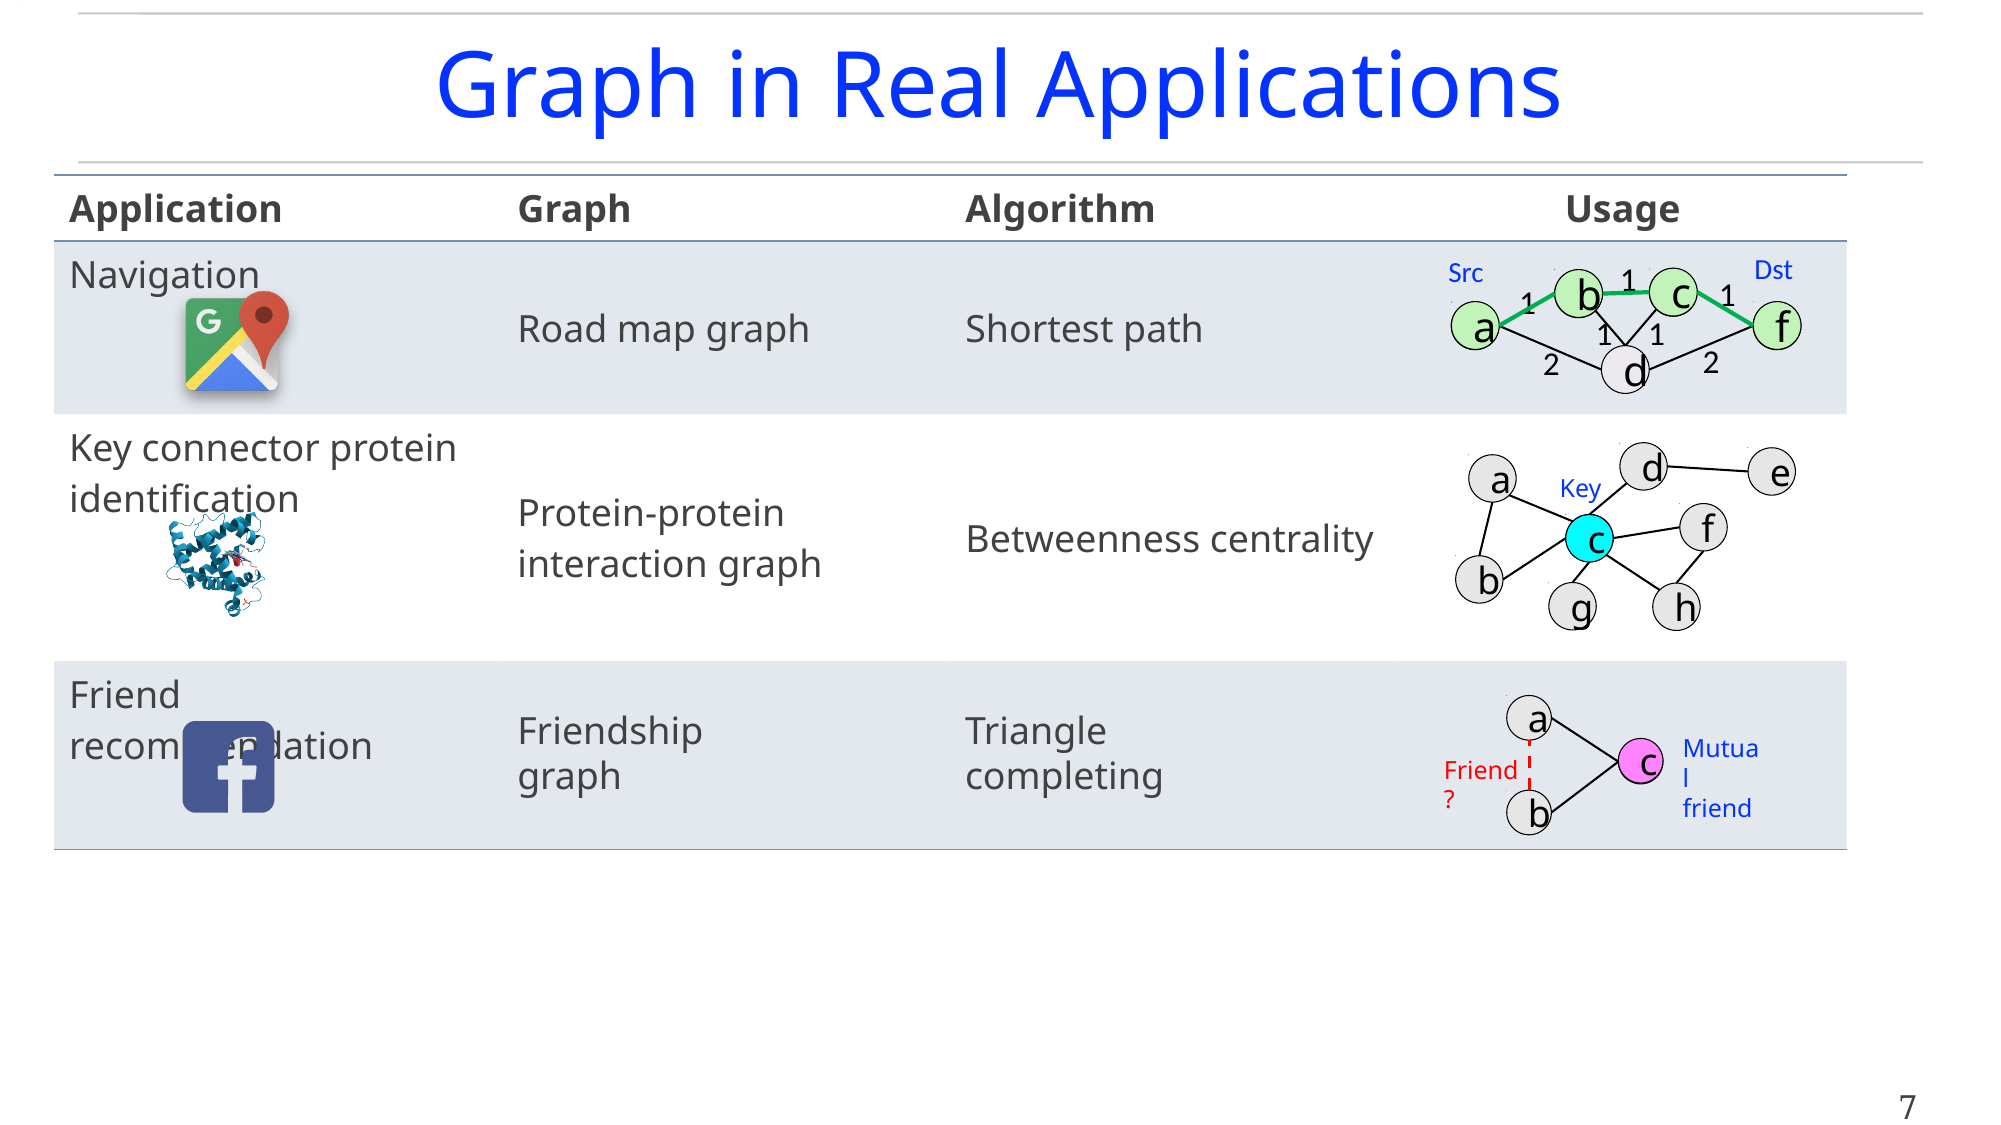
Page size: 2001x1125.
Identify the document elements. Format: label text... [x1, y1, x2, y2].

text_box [1612, 526, 1680, 539]
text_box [1433, 242, 1834, 394]
table_header Application [54, 176, 502, 240]
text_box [1572, 561, 1590, 583]
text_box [1606, 554, 1660, 591]
table_cell Key connector protein identification [54, 414, 502, 661]
table_header Algorithm [950, 176, 1399, 240]
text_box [1451, 267, 1802, 350]
title Graph in Real Applications [77, 19, 1923, 157]
text_box b [1455, 555, 1503, 604]
text_box Key [1544, 464, 1618, 510]
table_cell Navigation [54, 242, 502, 414]
text_box e [1748, 447, 1796, 496]
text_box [1506, 695, 1664, 836]
table_cell [950, 661, 1399, 849]
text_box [1667, 466, 1749, 472]
slide_number 7 [1871, 1078, 1945, 1124]
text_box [1589, 482, 1627, 515]
text_box h [1652, 583, 1701, 631]
table_header Graph [502, 176, 950, 240]
table_cell [1399, 414, 1847, 661]
table_header Usage [1399, 176, 1847, 240]
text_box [1676, 550, 1704, 584]
table_cell Shortest path [950, 242, 1399, 414]
table_cell [502, 661, 950, 849]
table_cell Road map graph [502, 242, 950, 414]
picture [160, 284, 303, 427]
table_cell Protein-protein interaction graph [502, 414, 950, 661]
table_cell Betweenness centrality [950, 414, 1399, 661]
text_box a [1468, 454, 1517, 503]
text_box f [1679, 503, 1728, 551]
text_box Mutual friend [1667, 725, 1776, 830]
text_box Triangle completing [956, 699, 1296, 806]
picture [160, 506, 274, 621]
text_box Friendship graph [508, 699, 799, 806]
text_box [1502, 537, 1566, 580]
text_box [1508, 494, 1573, 522]
text_box g [1548, 582, 1597, 630]
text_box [1479, 501, 1493, 556]
picture [157, 695, 300, 838]
text_box Friend? [1429, 746, 1506, 822]
table_cell [1399, 661, 1847, 849]
text_box d [1619, 442, 1668, 491]
table_cell Friend recommendation [54, 661, 502, 849]
text_box c [1565, 514, 1614, 562]
table_cell [1399, 242, 1847, 414]
